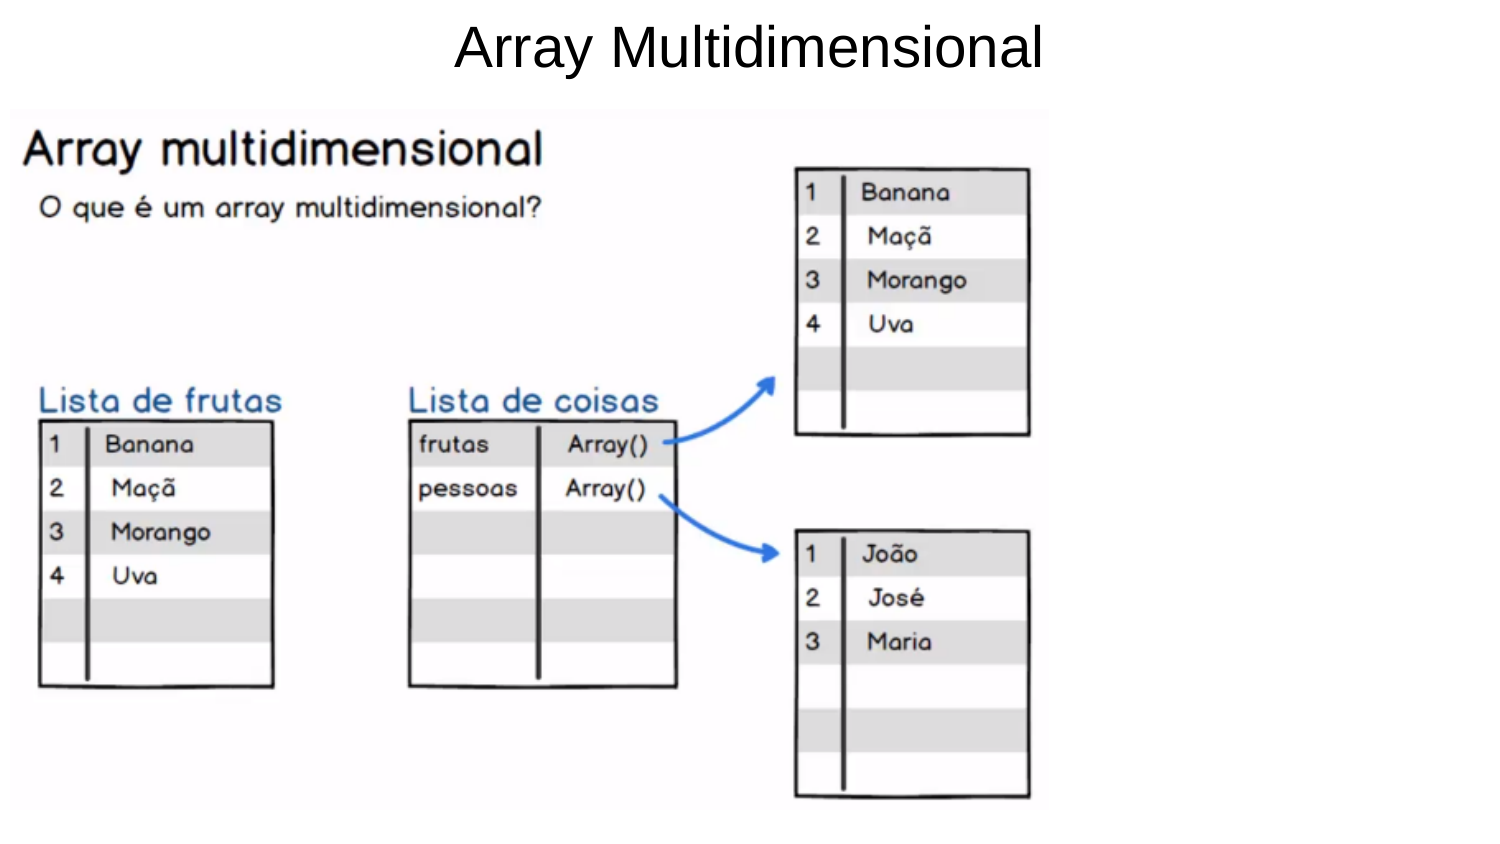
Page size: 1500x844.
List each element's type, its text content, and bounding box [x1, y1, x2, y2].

picture [10, 109, 1049, 810]
title Array Multidimensional [51, 0, 1449, 110]
